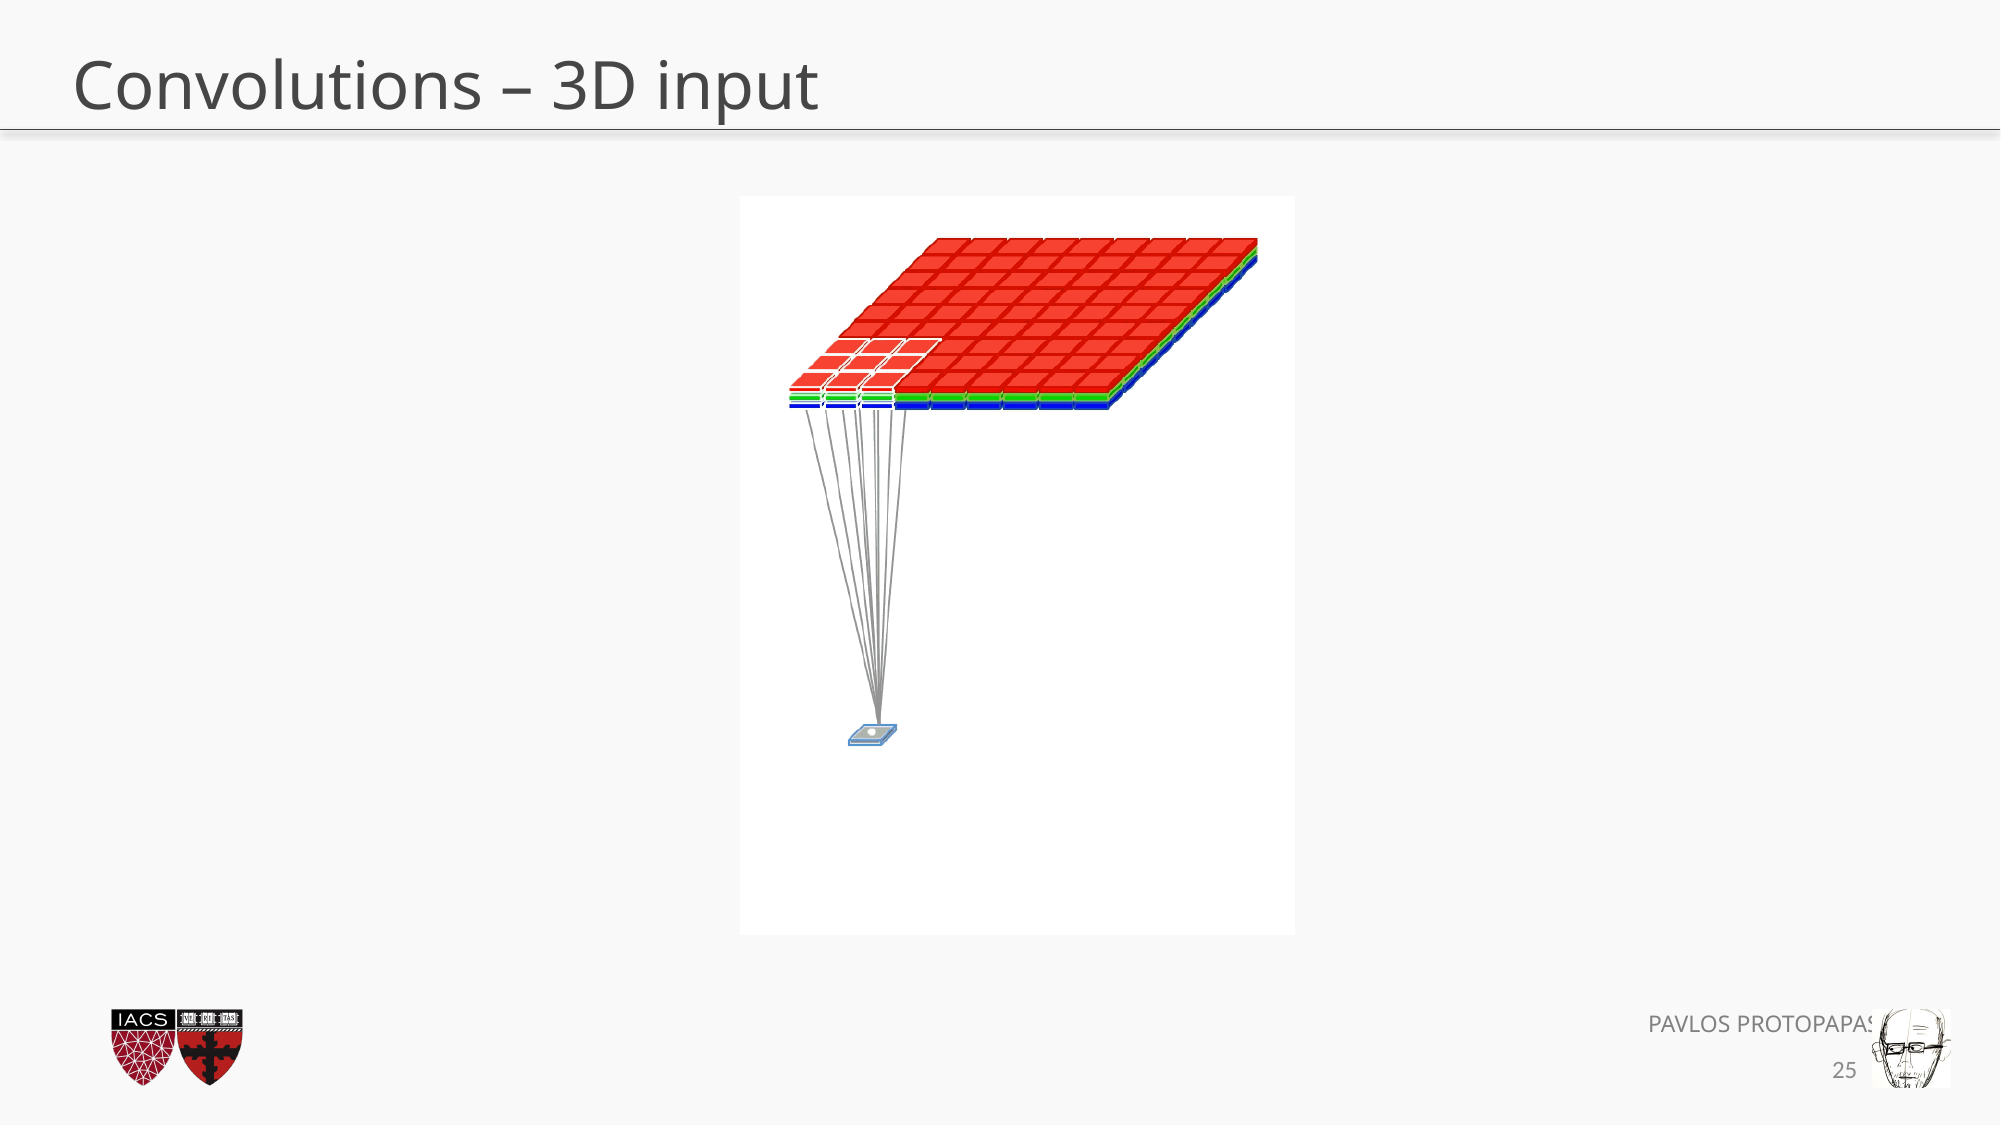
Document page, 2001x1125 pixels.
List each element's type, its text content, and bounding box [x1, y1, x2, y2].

title Convolutions – 3D input [57, 35, 1943, 162]
slide_number 25 [1405, 1038, 1873, 1099]
picture [1872, 1009, 1951, 1088]
picture [109, 1009, 243, 1086]
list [739, 196, 1295, 936]
